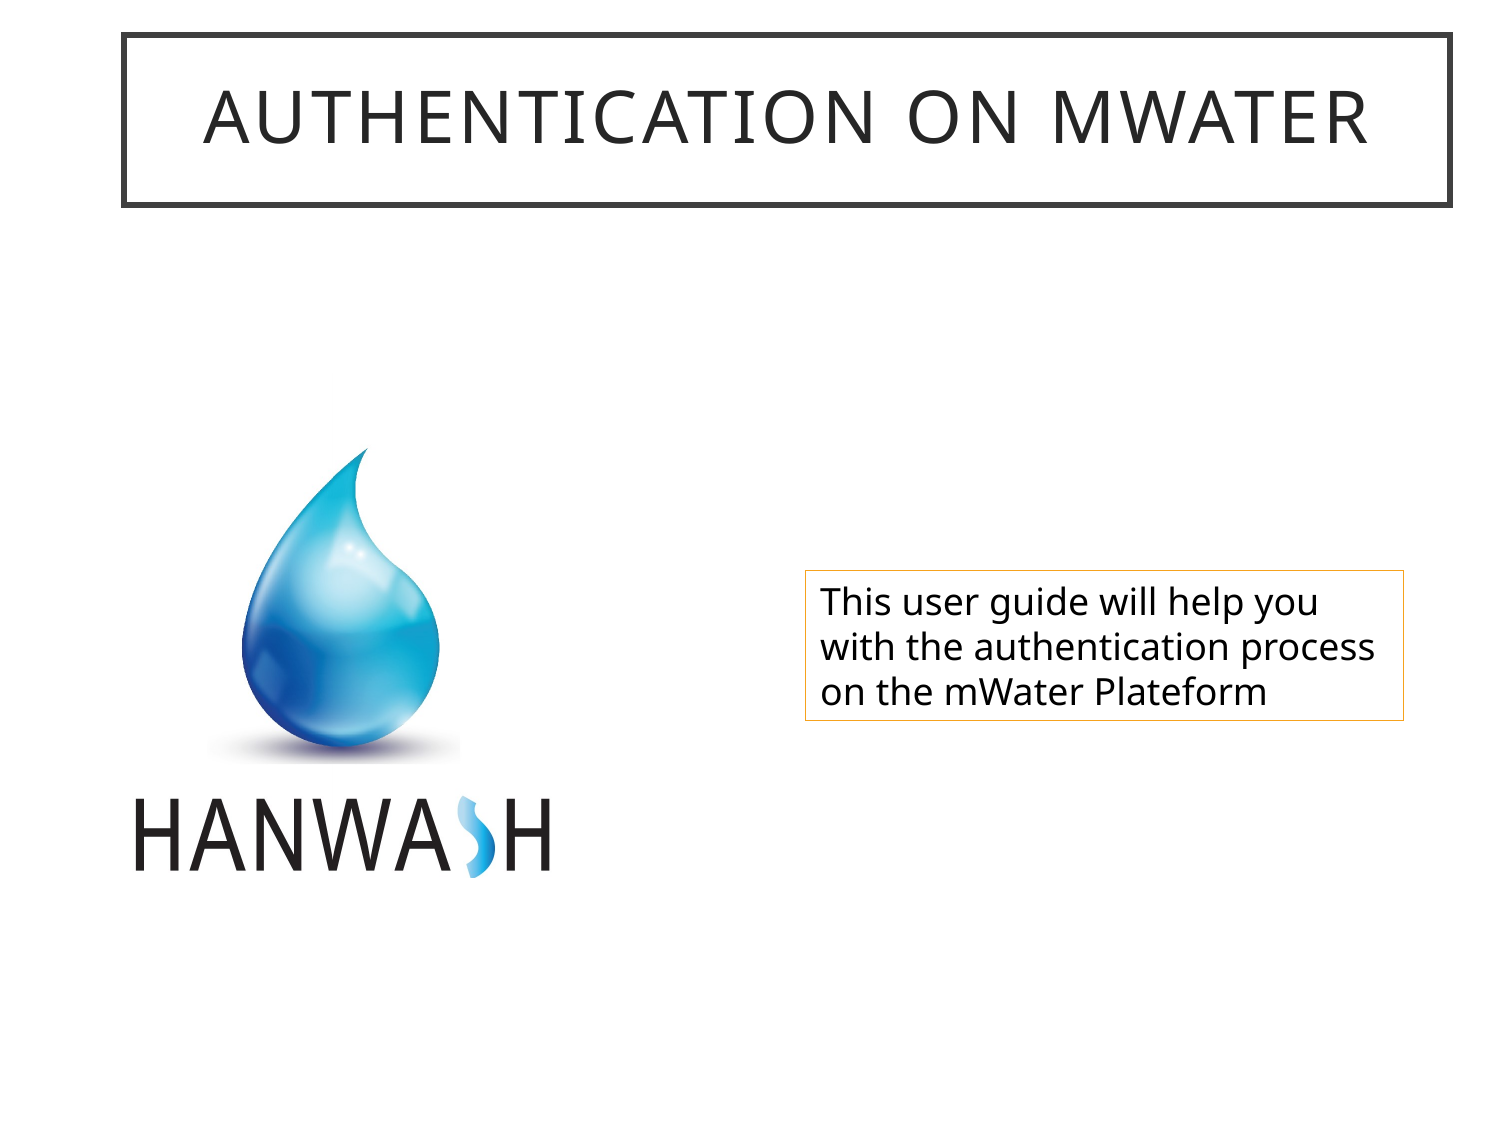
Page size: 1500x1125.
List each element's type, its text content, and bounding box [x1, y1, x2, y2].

text_box This user guide will help you with the authentication process on the mWater Plateform [805, 570, 1404, 721]
picture [32, 372, 633, 879]
title Authentication on mwater [121, 32, 1453, 208]
